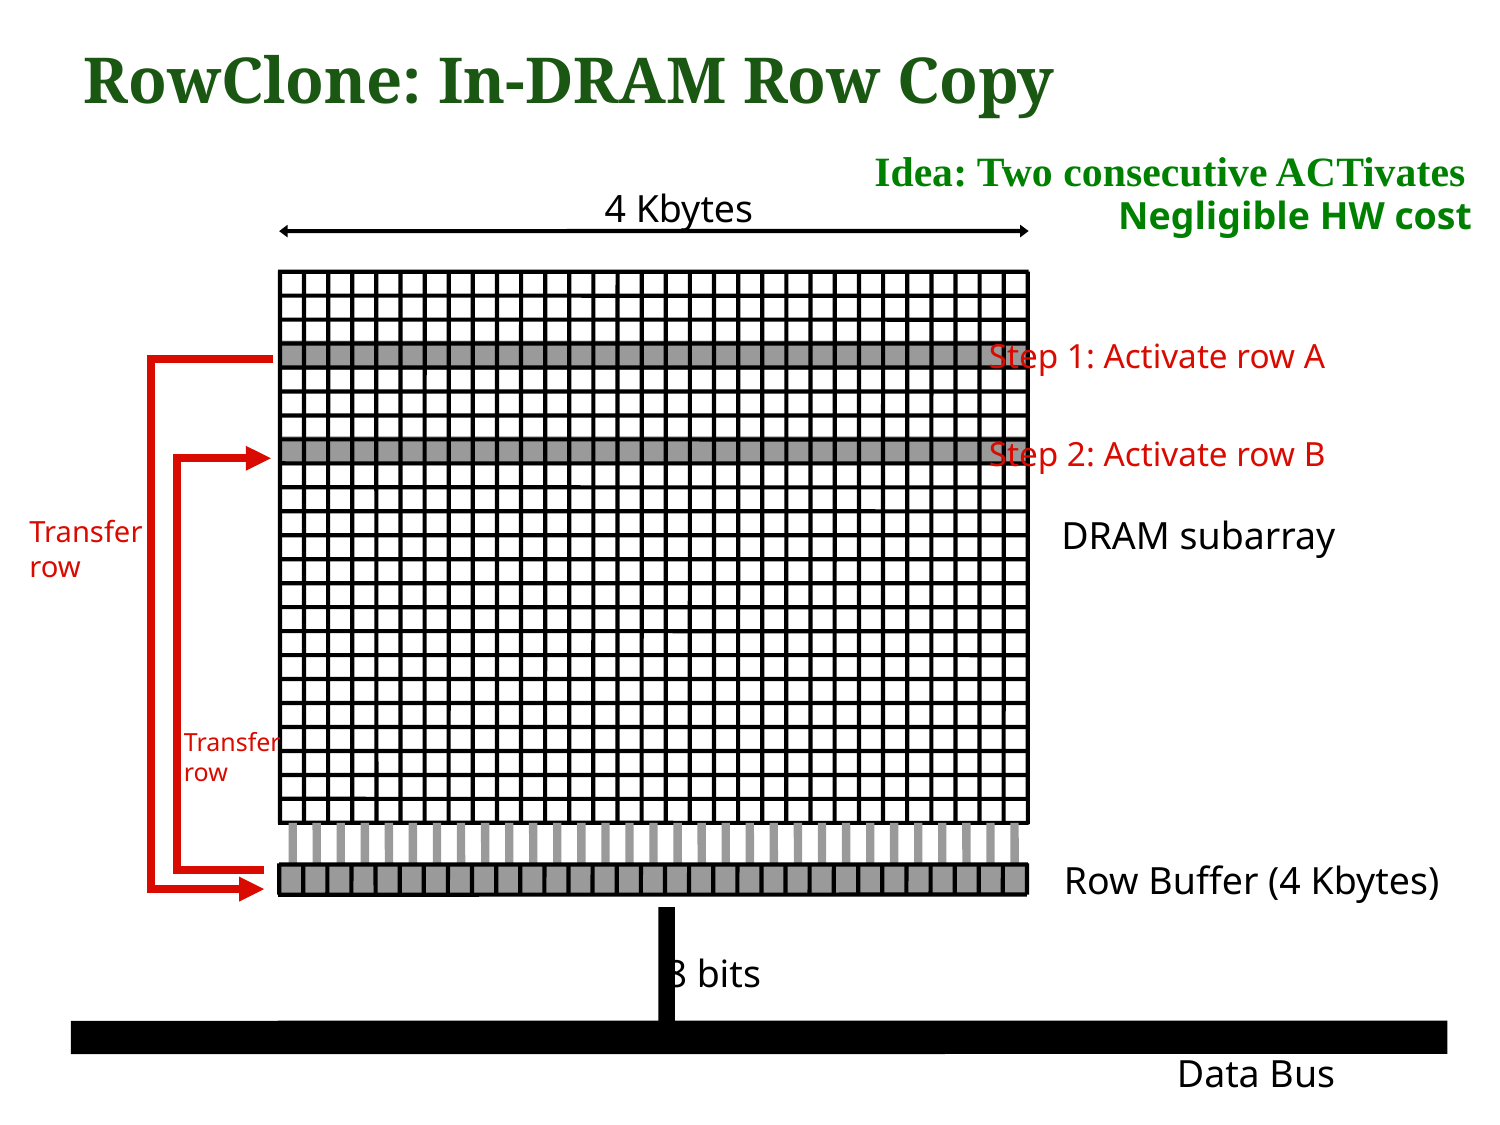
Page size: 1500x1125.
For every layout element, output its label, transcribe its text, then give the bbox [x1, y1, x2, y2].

text_box Data Bus [1176, 1050, 1336, 1096]
text_box 8 bits [665, 950, 762, 996]
text_box [151, 358, 272, 896]
text_box DRAM subarray [1061, 511, 1336, 557]
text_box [278, 863, 1028, 895]
text_box Transfer row [184, 686, 272, 787]
text_box Idea: Two consecutive ACTivates [827, 137, 1481, 202]
text_box Step 2: Activate row B [1034, 432, 1326, 474]
text_box [279, 224, 1029, 238]
text_box Row Buffer (4 Kbytes) [1063, 856, 1440, 902]
text_box Step 1: Activate row A [1034, 335, 1326, 376]
text_box [73, 121, 1280, 212]
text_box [292, 822, 1015, 861]
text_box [279, 270, 1029, 825]
text_box 4 Kbytes [604, 212, 754, 230]
title RowClone: In-DRAM Row Copy [68, 32, 1471, 124]
text_box [177, 452, 271, 871]
text_box Negligible HW cost [1103, 184, 1488, 245]
text_box Transfer row [29, 512, 161, 583]
